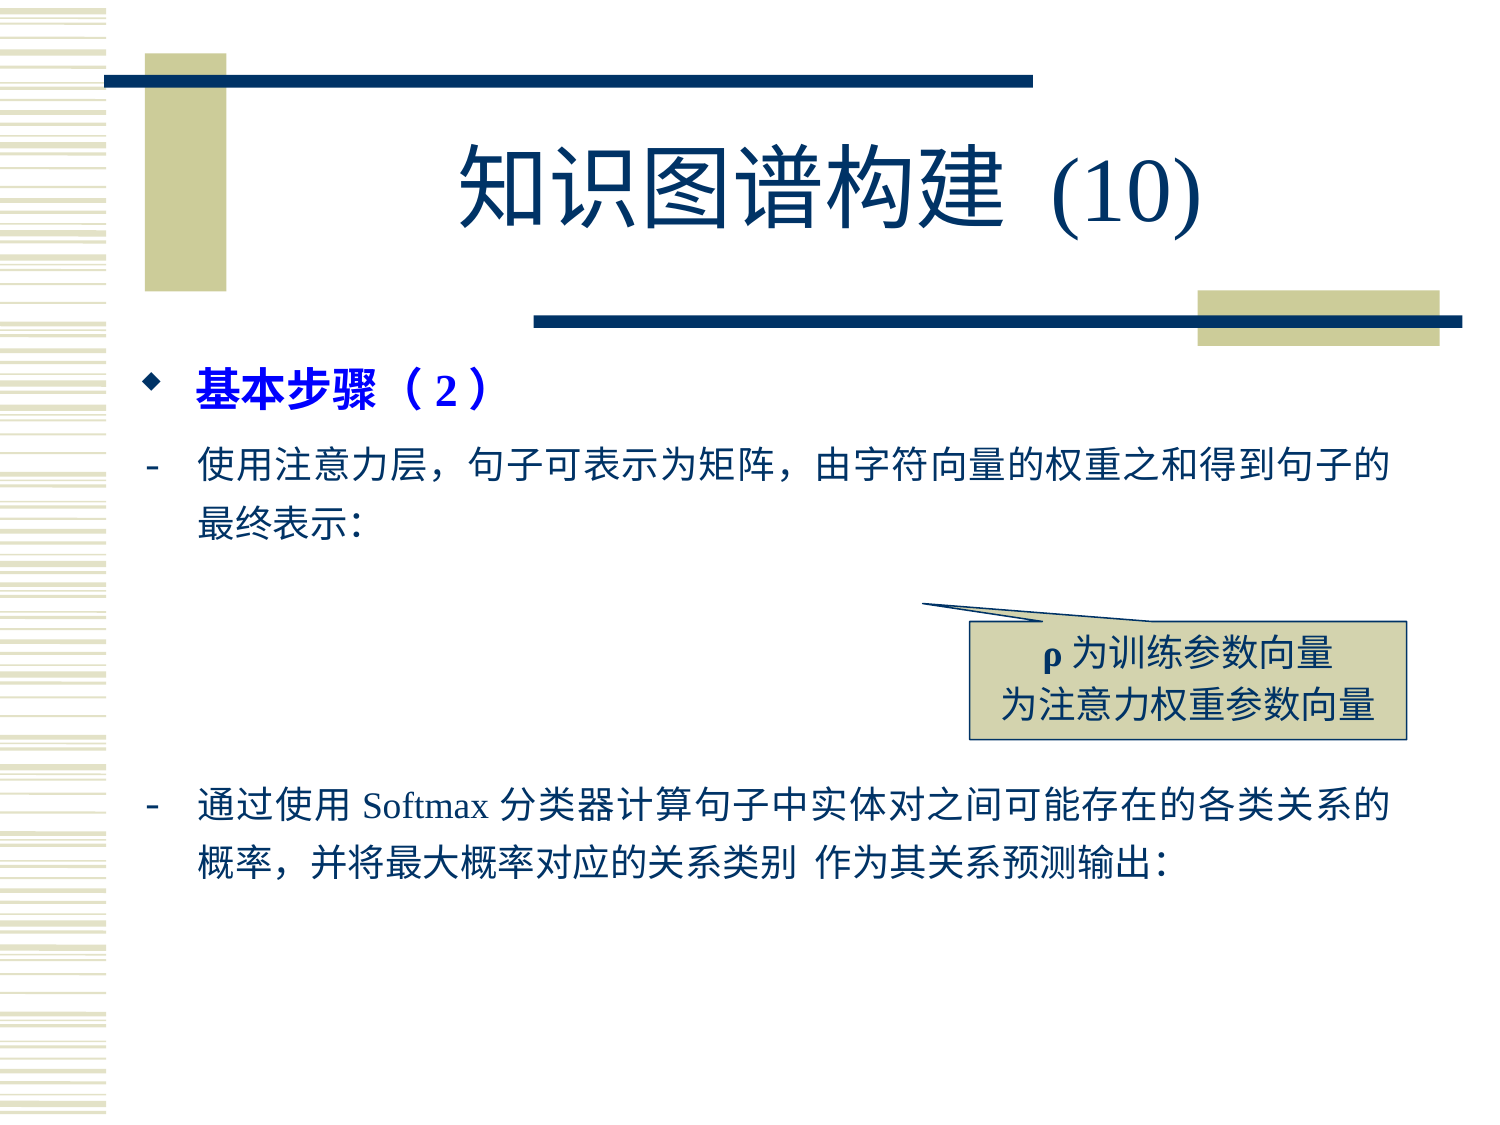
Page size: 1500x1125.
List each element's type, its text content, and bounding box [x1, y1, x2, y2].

title 知识图谱构建 (10) [224, 99, 1436, 288]
